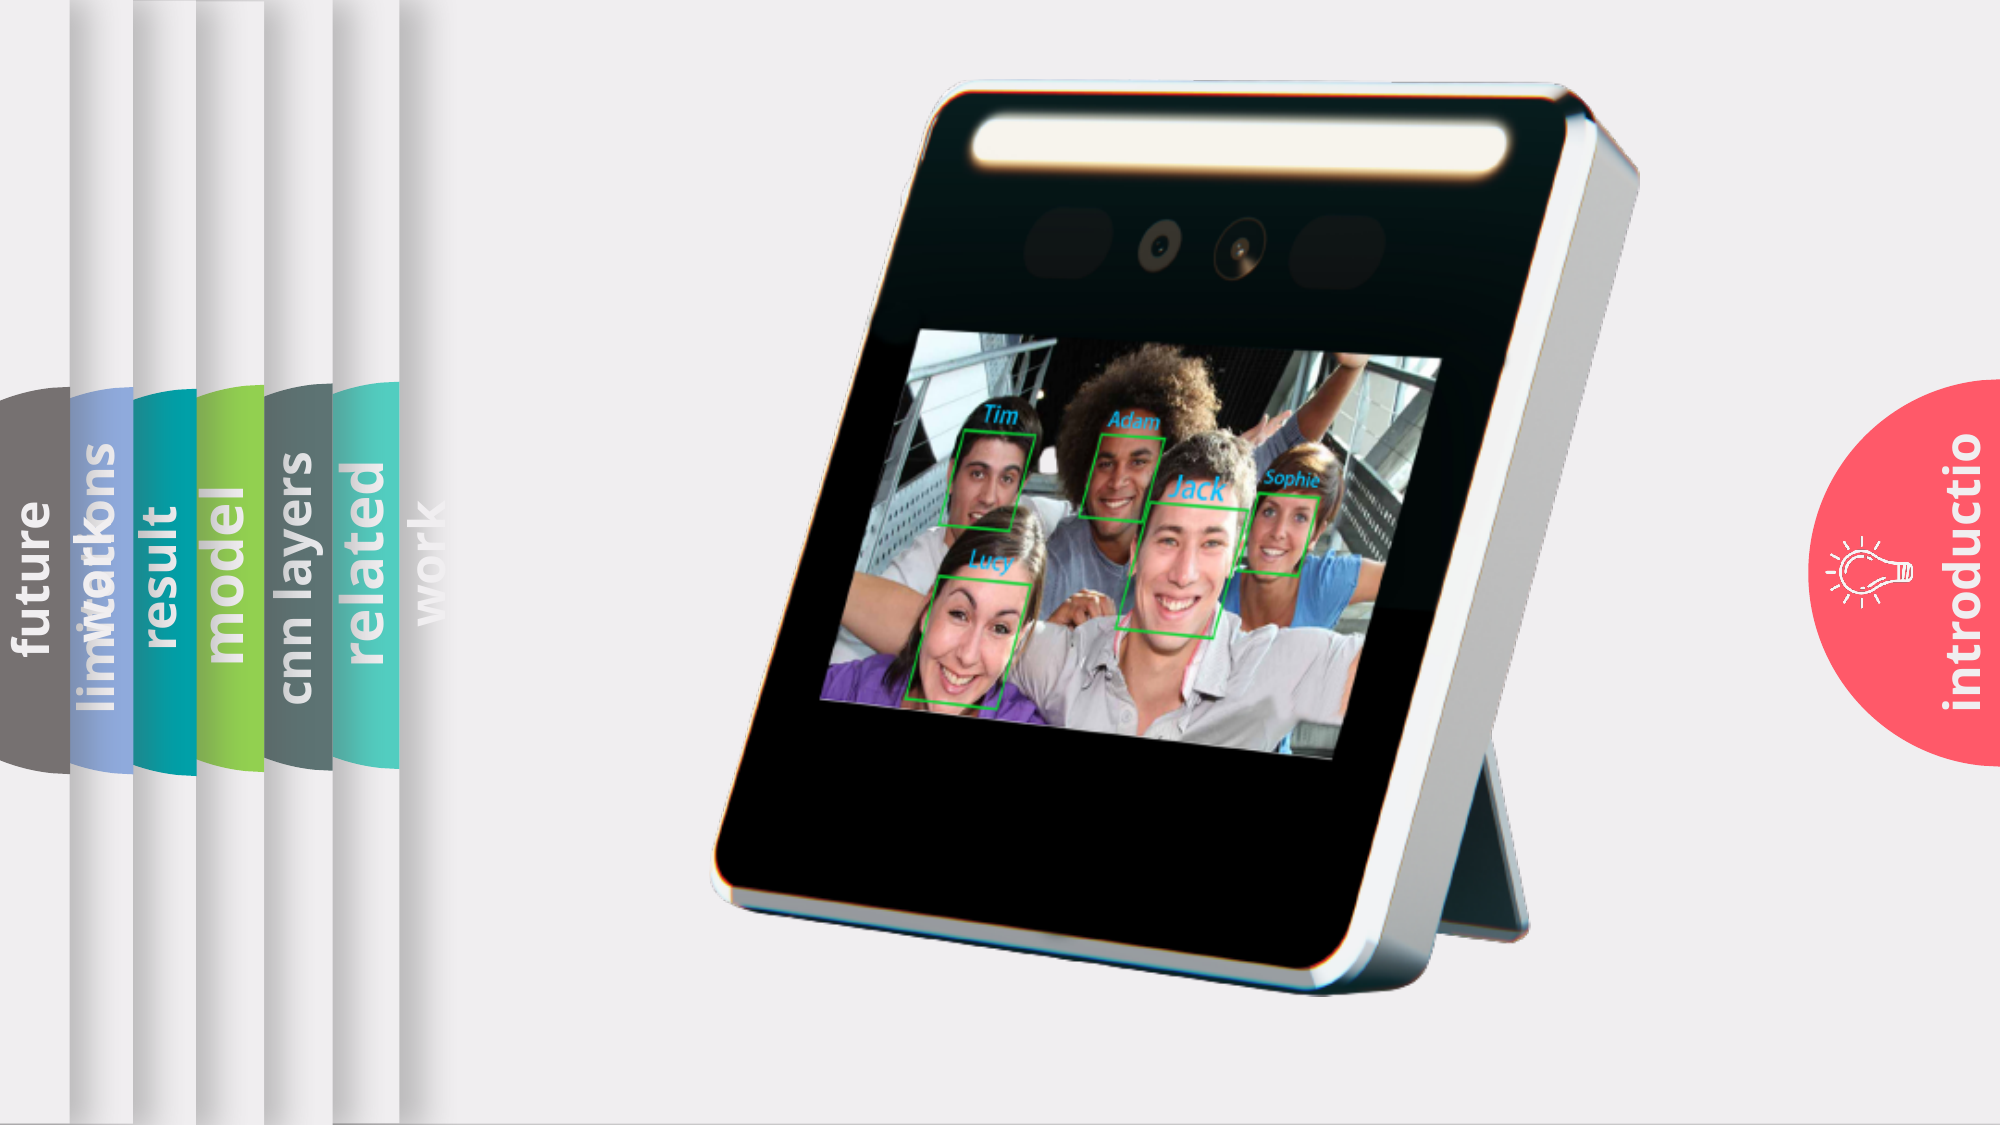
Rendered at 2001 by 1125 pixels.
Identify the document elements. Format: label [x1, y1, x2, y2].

text_box [197, 0, 333, 1125]
text_box [0, 0, 197, 1125]
text_box [333, 0, 404, 1124]
picture [709, 79, 1640, 997]
text_box [404, 0, 2000, 1124]
text_box [71, 0, 134, 1124]
text_box [197, 1, 265, 1125]
text_box [0, 0, 71, 1124]
